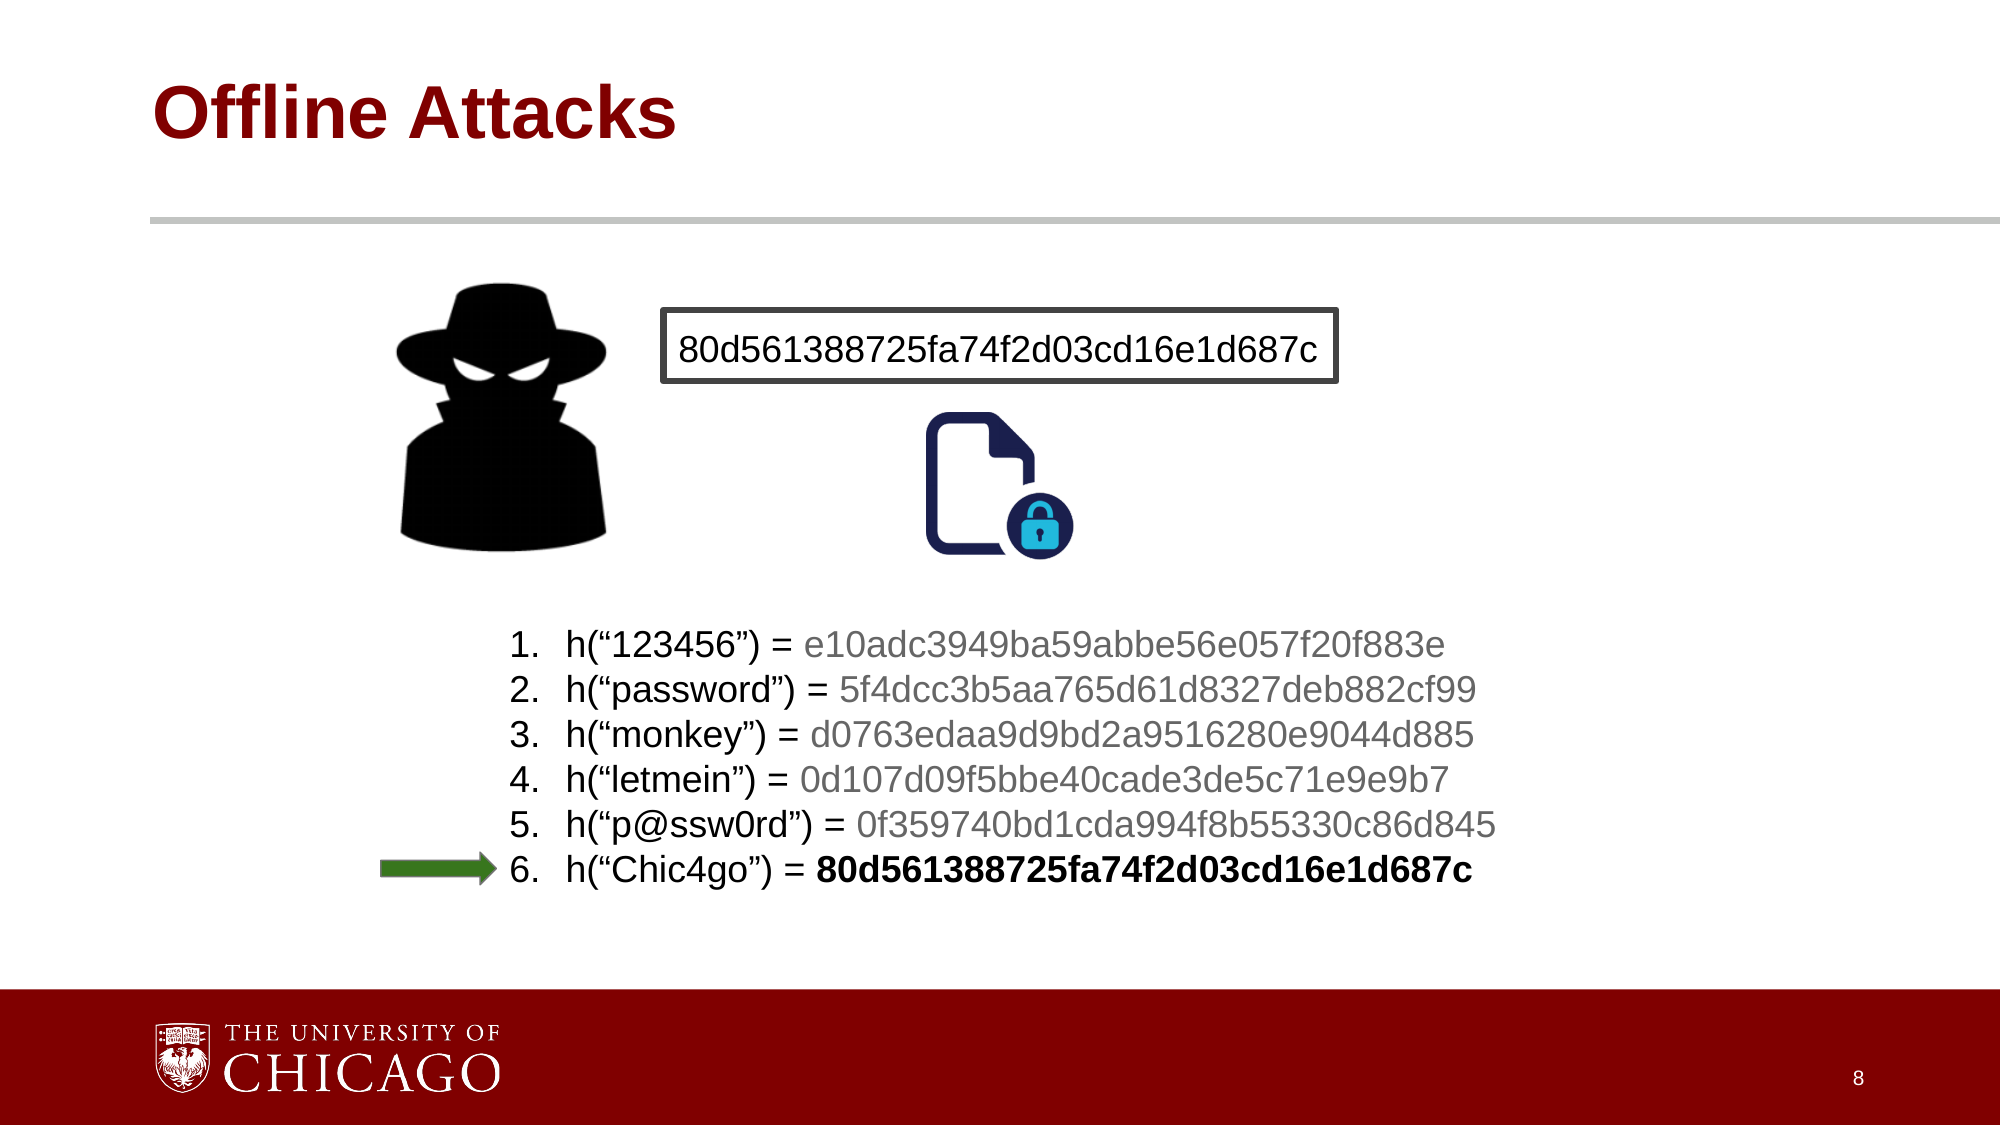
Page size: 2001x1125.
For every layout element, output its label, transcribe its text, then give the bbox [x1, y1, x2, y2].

title Offline Attacks [137, 0, 1863, 218]
picture [926, 412, 1074, 560]
text_box [380, 852, 497, 885]
text_box h(“123456”) = e10adc3949ba59abbe56e057f20f883e h(“password”) = 5f4dcc3b5aa765d61d8327deb882cf99 h(“monkey”) = d0763edaa9d9bd2a9516280e9044d885 h(“letmein”) = 0d107d09f5bbe40cade3de5c71e9e9b7 h(“p@ssw0rd”) = 0f359740bd1cda994f8b55330c86d845 h(“Chic4go”) = 80d561388725fa74f2d03cd16e1d687c [475, 604, 1525, 936]
slide_number 8 [1412, 1046, 1880, 1107]
text_box 80d561388725fa74f2d03cd16e1d687c [663, 309, 1337, 382]
picture [346, 262, 657, 573]
